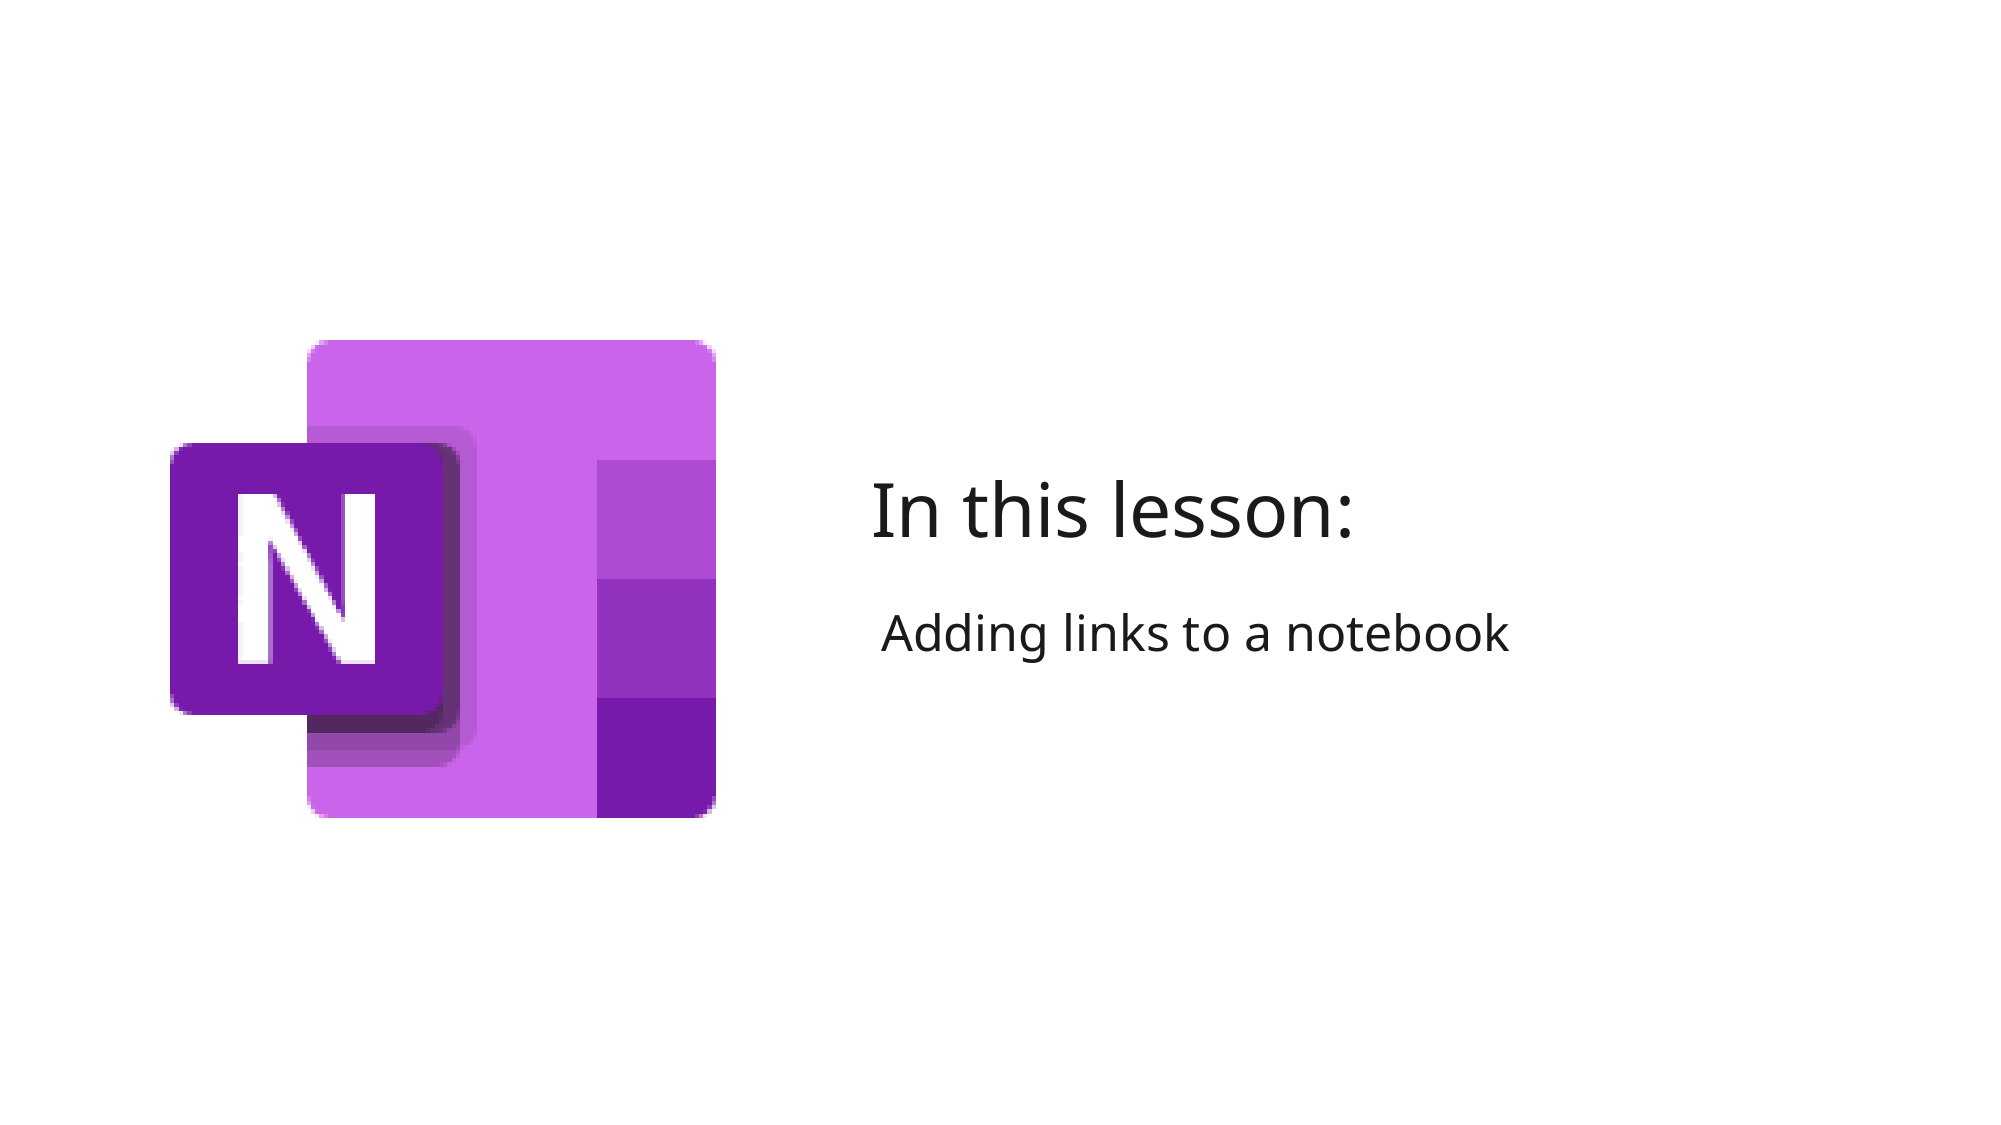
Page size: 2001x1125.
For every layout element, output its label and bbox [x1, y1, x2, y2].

text_box [880, 462, 1905, 663]
picture [94, 230, 759, 895]
